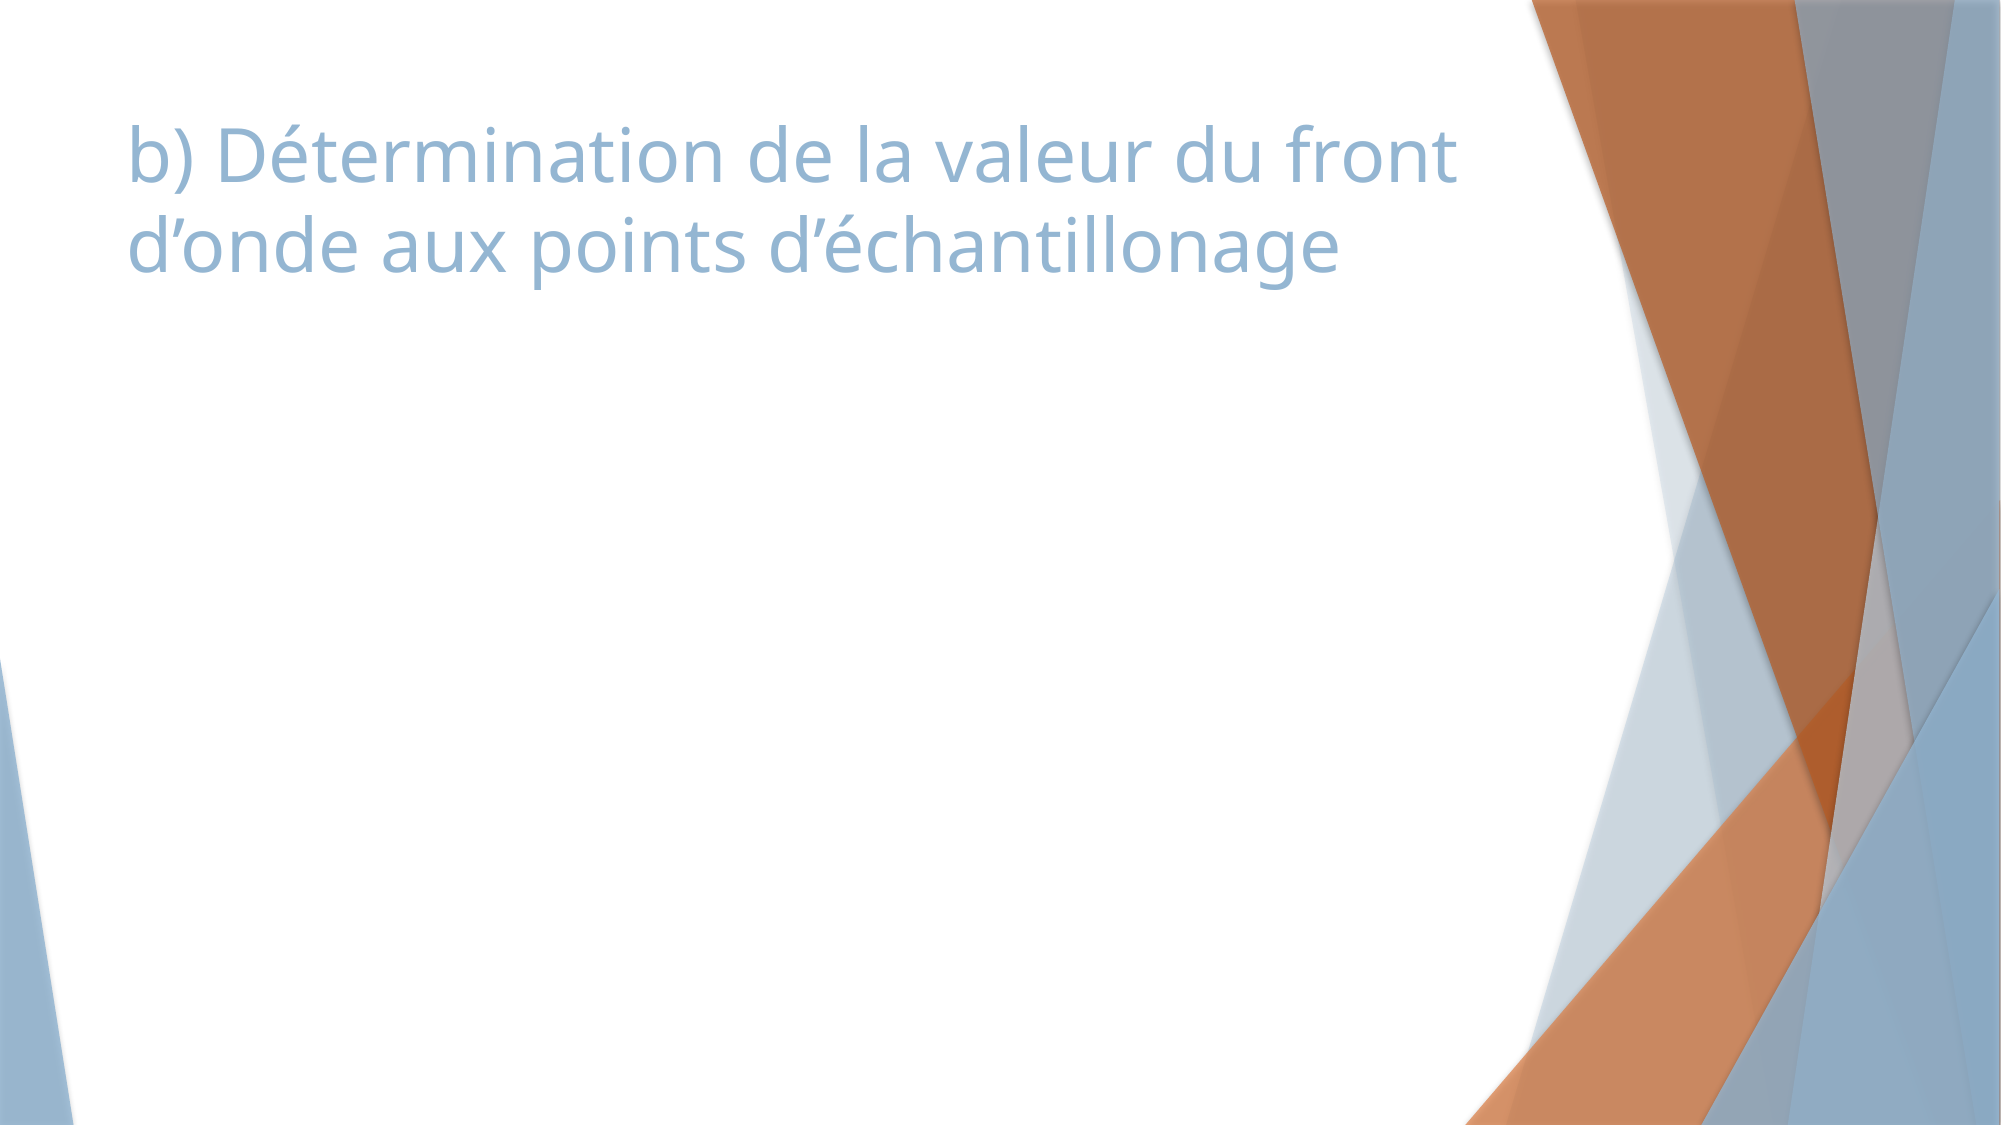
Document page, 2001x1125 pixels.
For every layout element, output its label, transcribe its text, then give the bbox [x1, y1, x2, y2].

title b) Détermination de la valeur du front d’onde aux points d’échantillonage [111, 99, 1522, 317]
